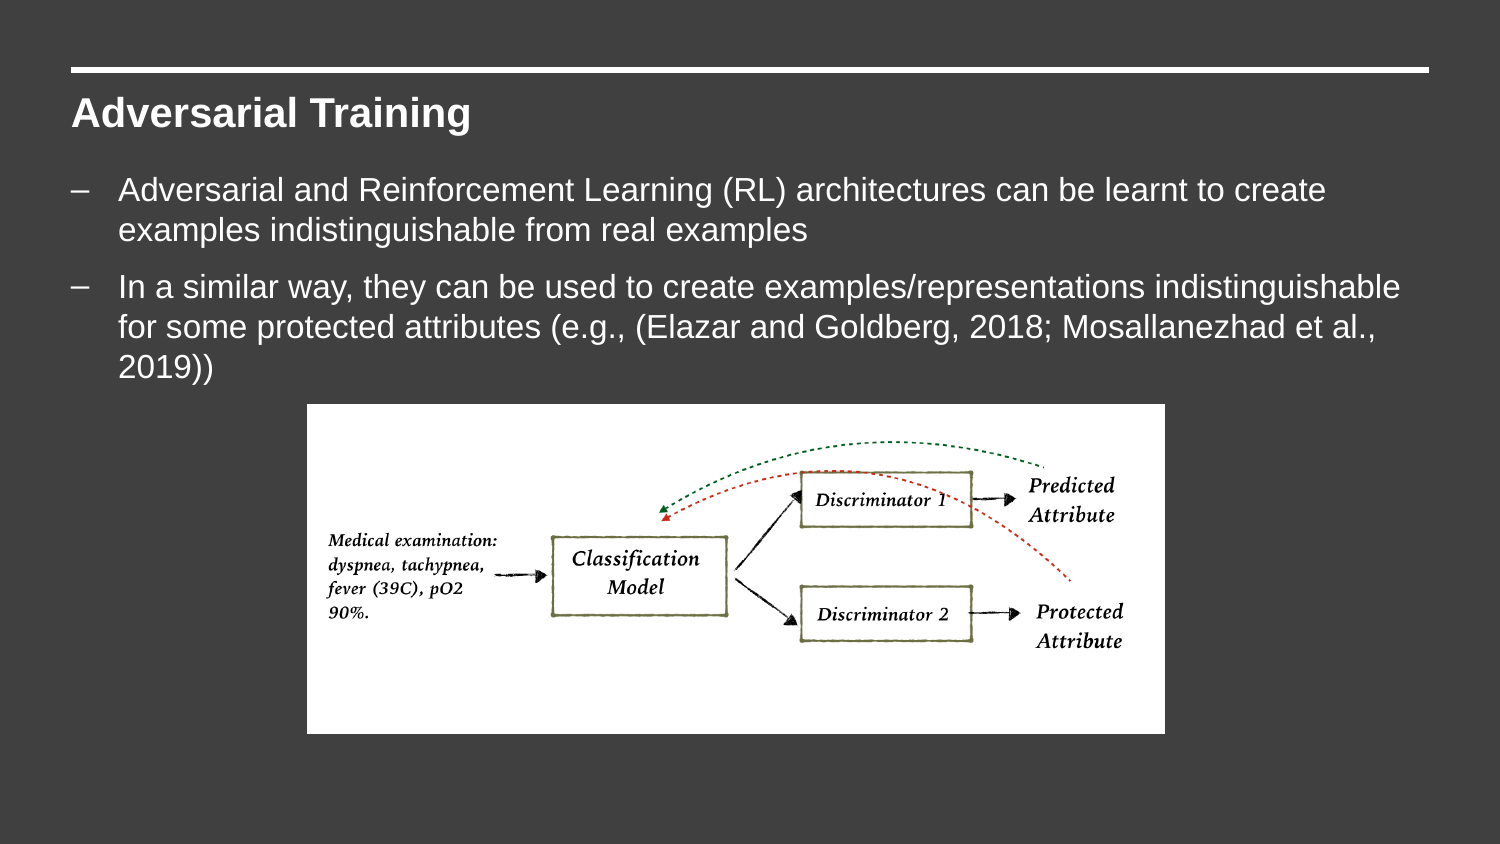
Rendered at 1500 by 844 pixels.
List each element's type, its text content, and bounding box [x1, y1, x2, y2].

picture [307, 404, 1165, 735]
text_box Adversarial Training [70, 53, 1430, 169]
list Adversarial and Reinforcement Learning (RL) architectures can be learnt to create examples indistinguishable from real examples In a similar way, they can be used to create examples/representations indistinguishable for some protected attributes (e.g., (Elazar and Goldberg, 2018; Mosallanezhad et al., 2019)) [70, 169, 1430, 351]
